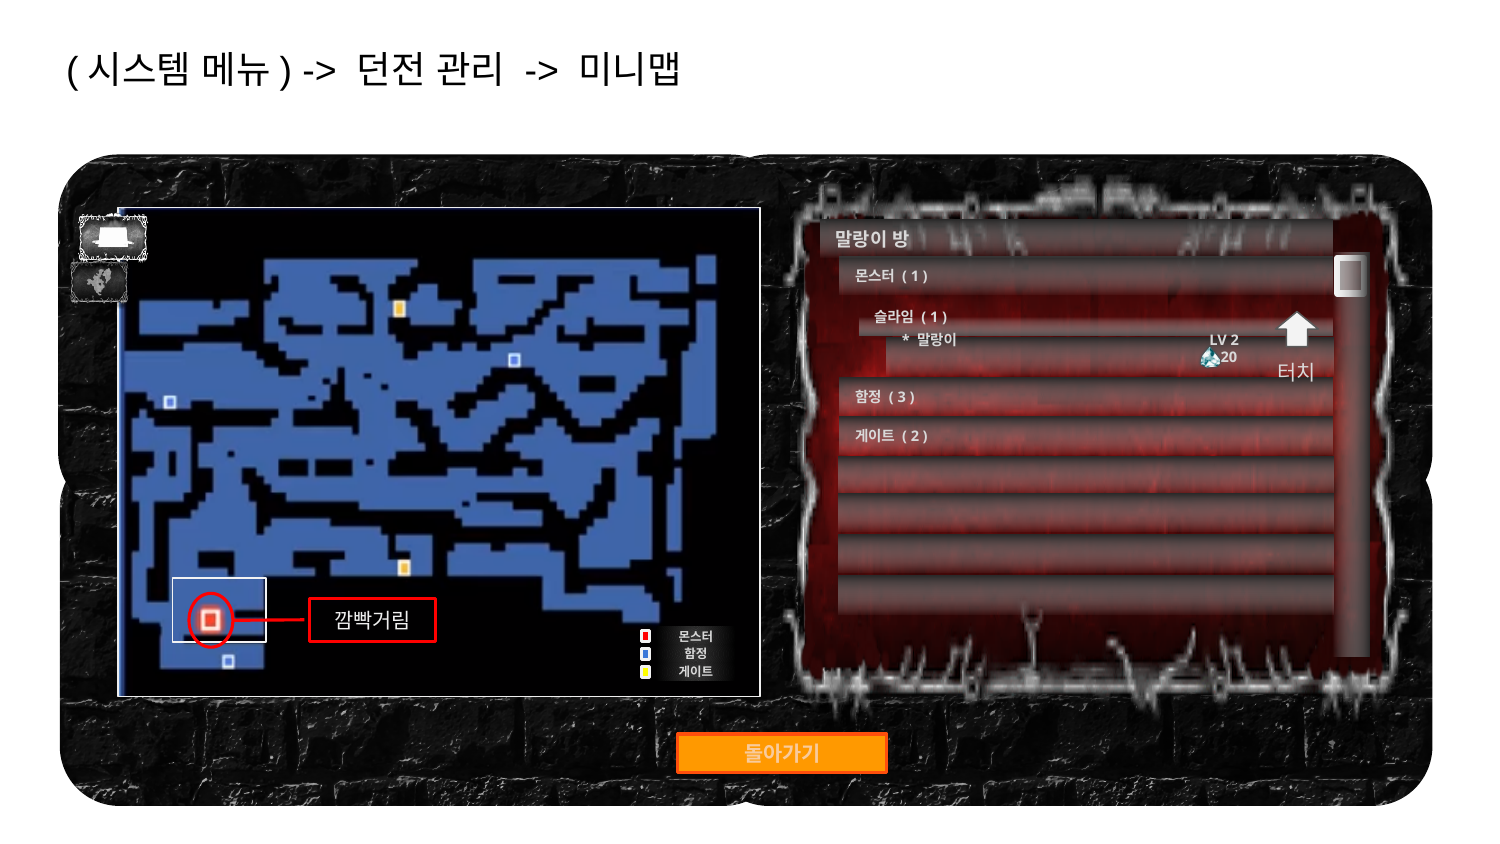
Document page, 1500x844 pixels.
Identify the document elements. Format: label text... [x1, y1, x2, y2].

picture [57, 125, 1433, 781]
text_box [67, 254, 132, 309]
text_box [74, 208, 151, 268]
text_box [641, 626, 736, 682]
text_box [59, 521, 1433, 807]
title (시스템 메뉴) -> 던전 관리 -> 미니맵 [51, 31, 1449, 126]
